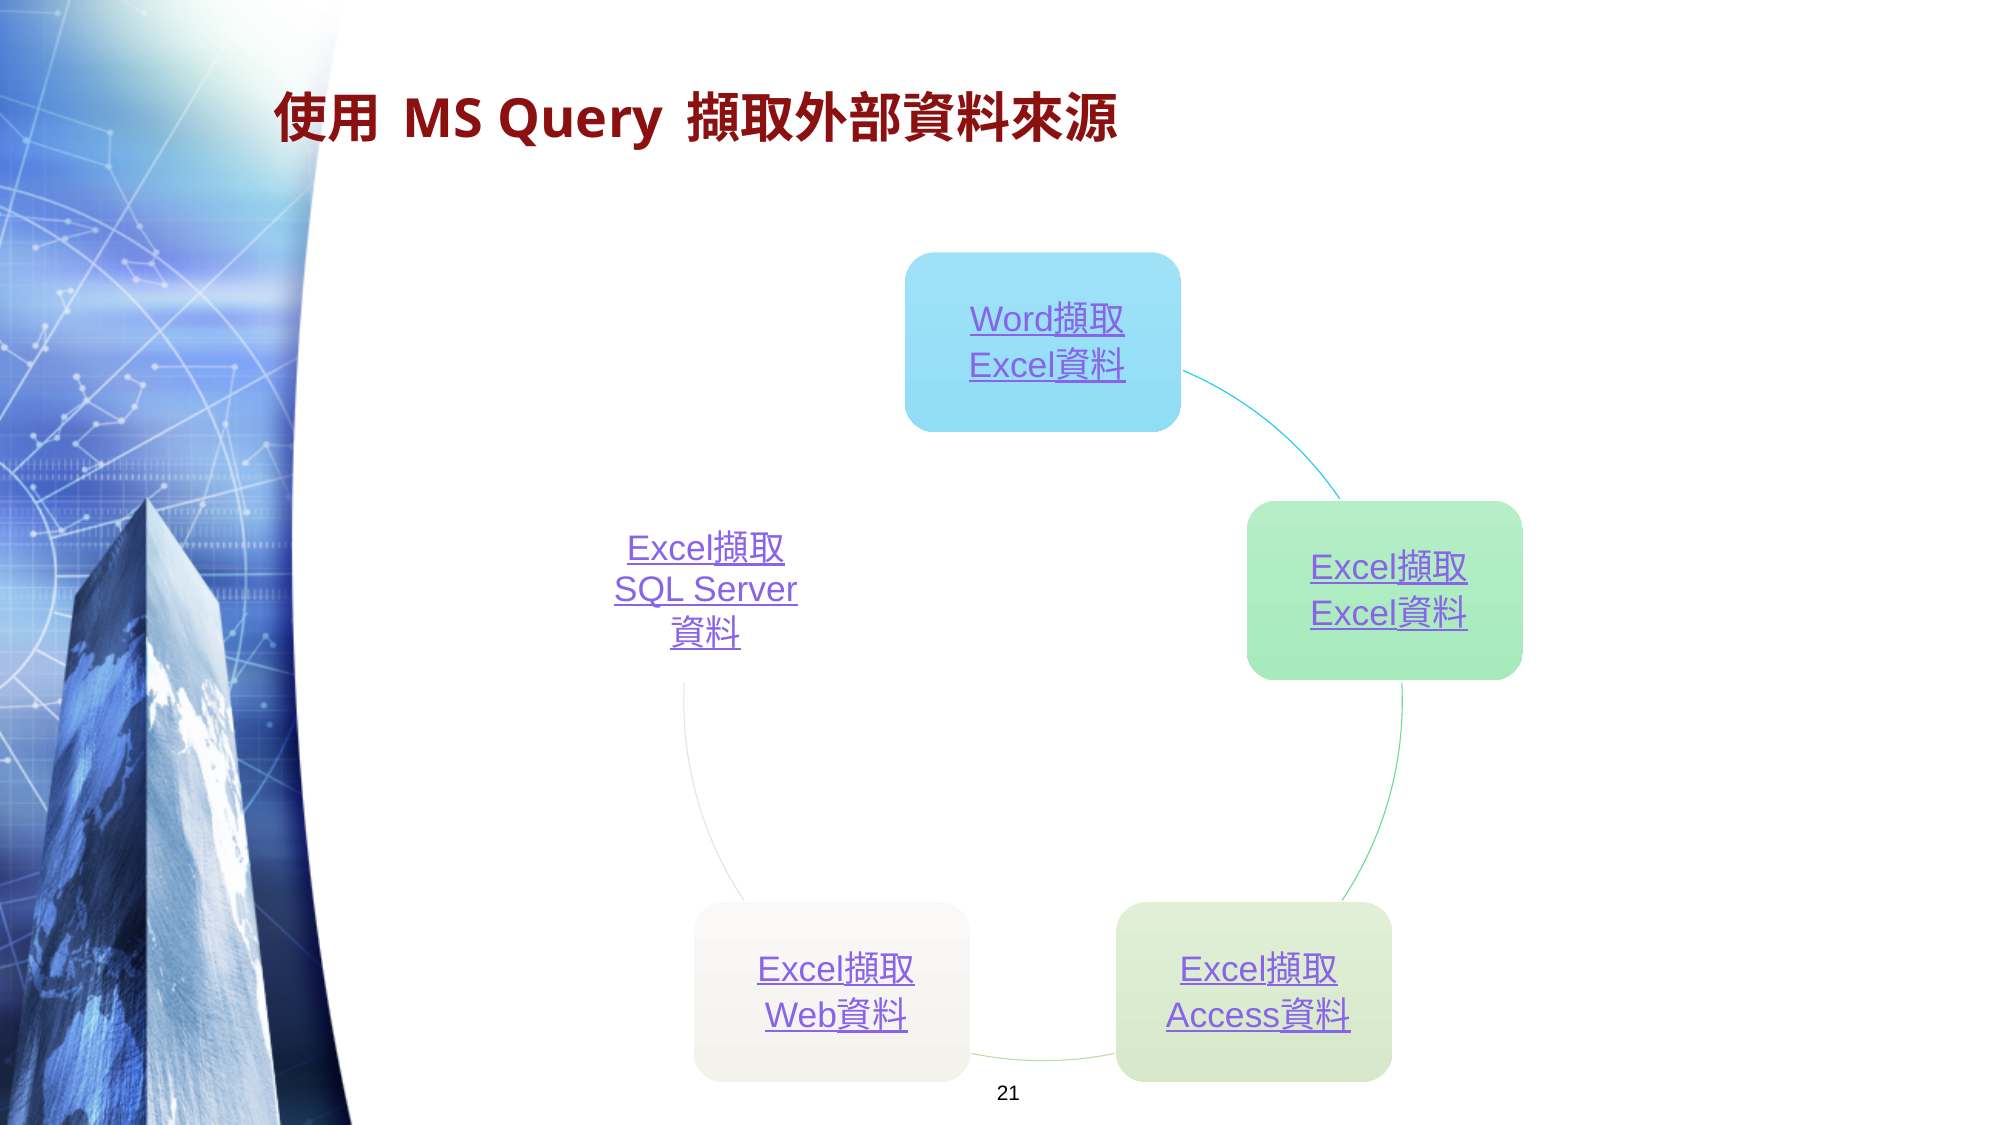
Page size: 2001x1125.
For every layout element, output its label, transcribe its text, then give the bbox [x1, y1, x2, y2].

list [411, 252, 1675, 1094]
title 使用 MS Query 擷取外部資料來源 [258, 75, 1809, 156]
slide_number 21 [916, 1094, 1100, 1115]
picture [0, 0, 400, 1125]
